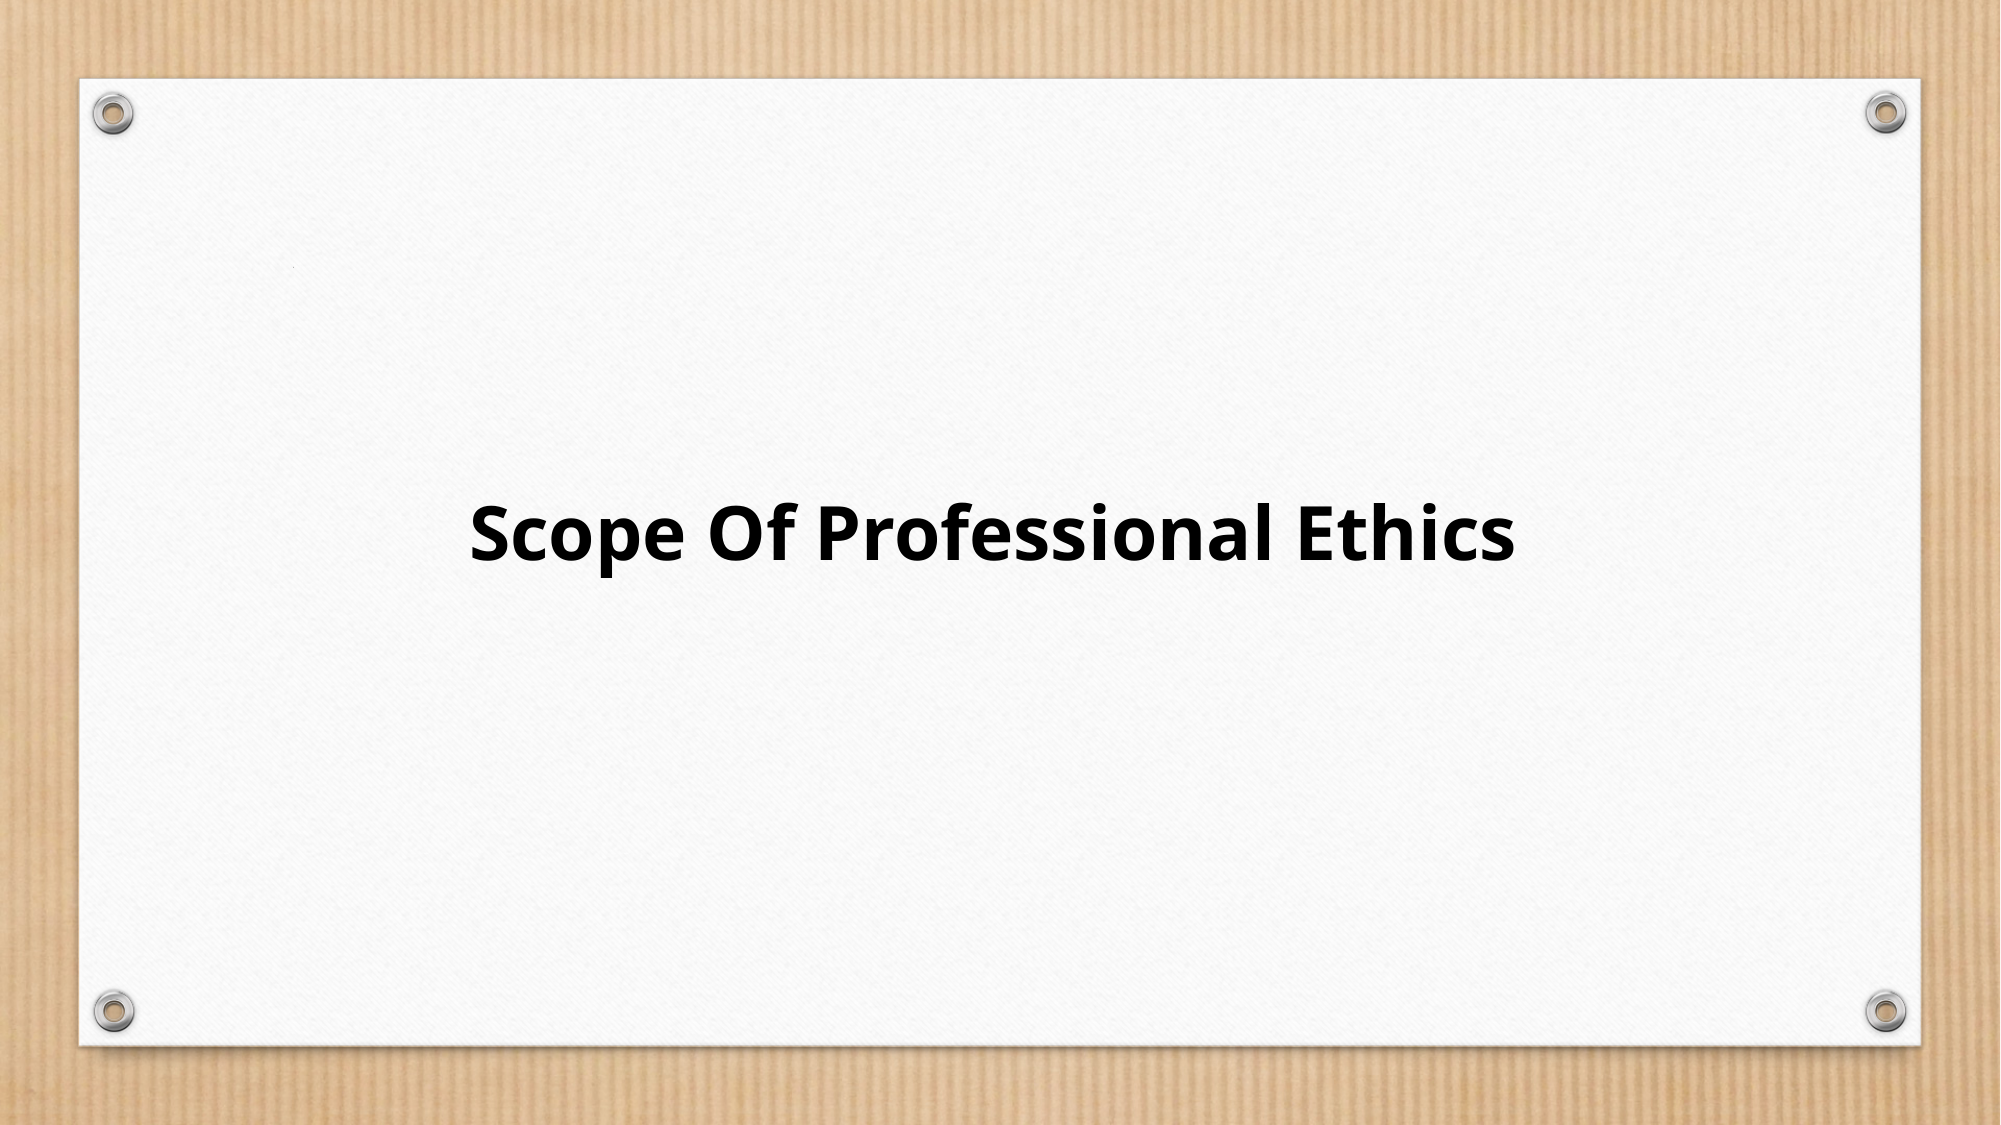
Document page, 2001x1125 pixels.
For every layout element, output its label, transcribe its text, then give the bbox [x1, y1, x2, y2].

title s [0, 161, 588, 375]
text_box Scope Of Professional Ethics [454, 478, 1802, 584]
picture [0, 0, 2001, 1125]
